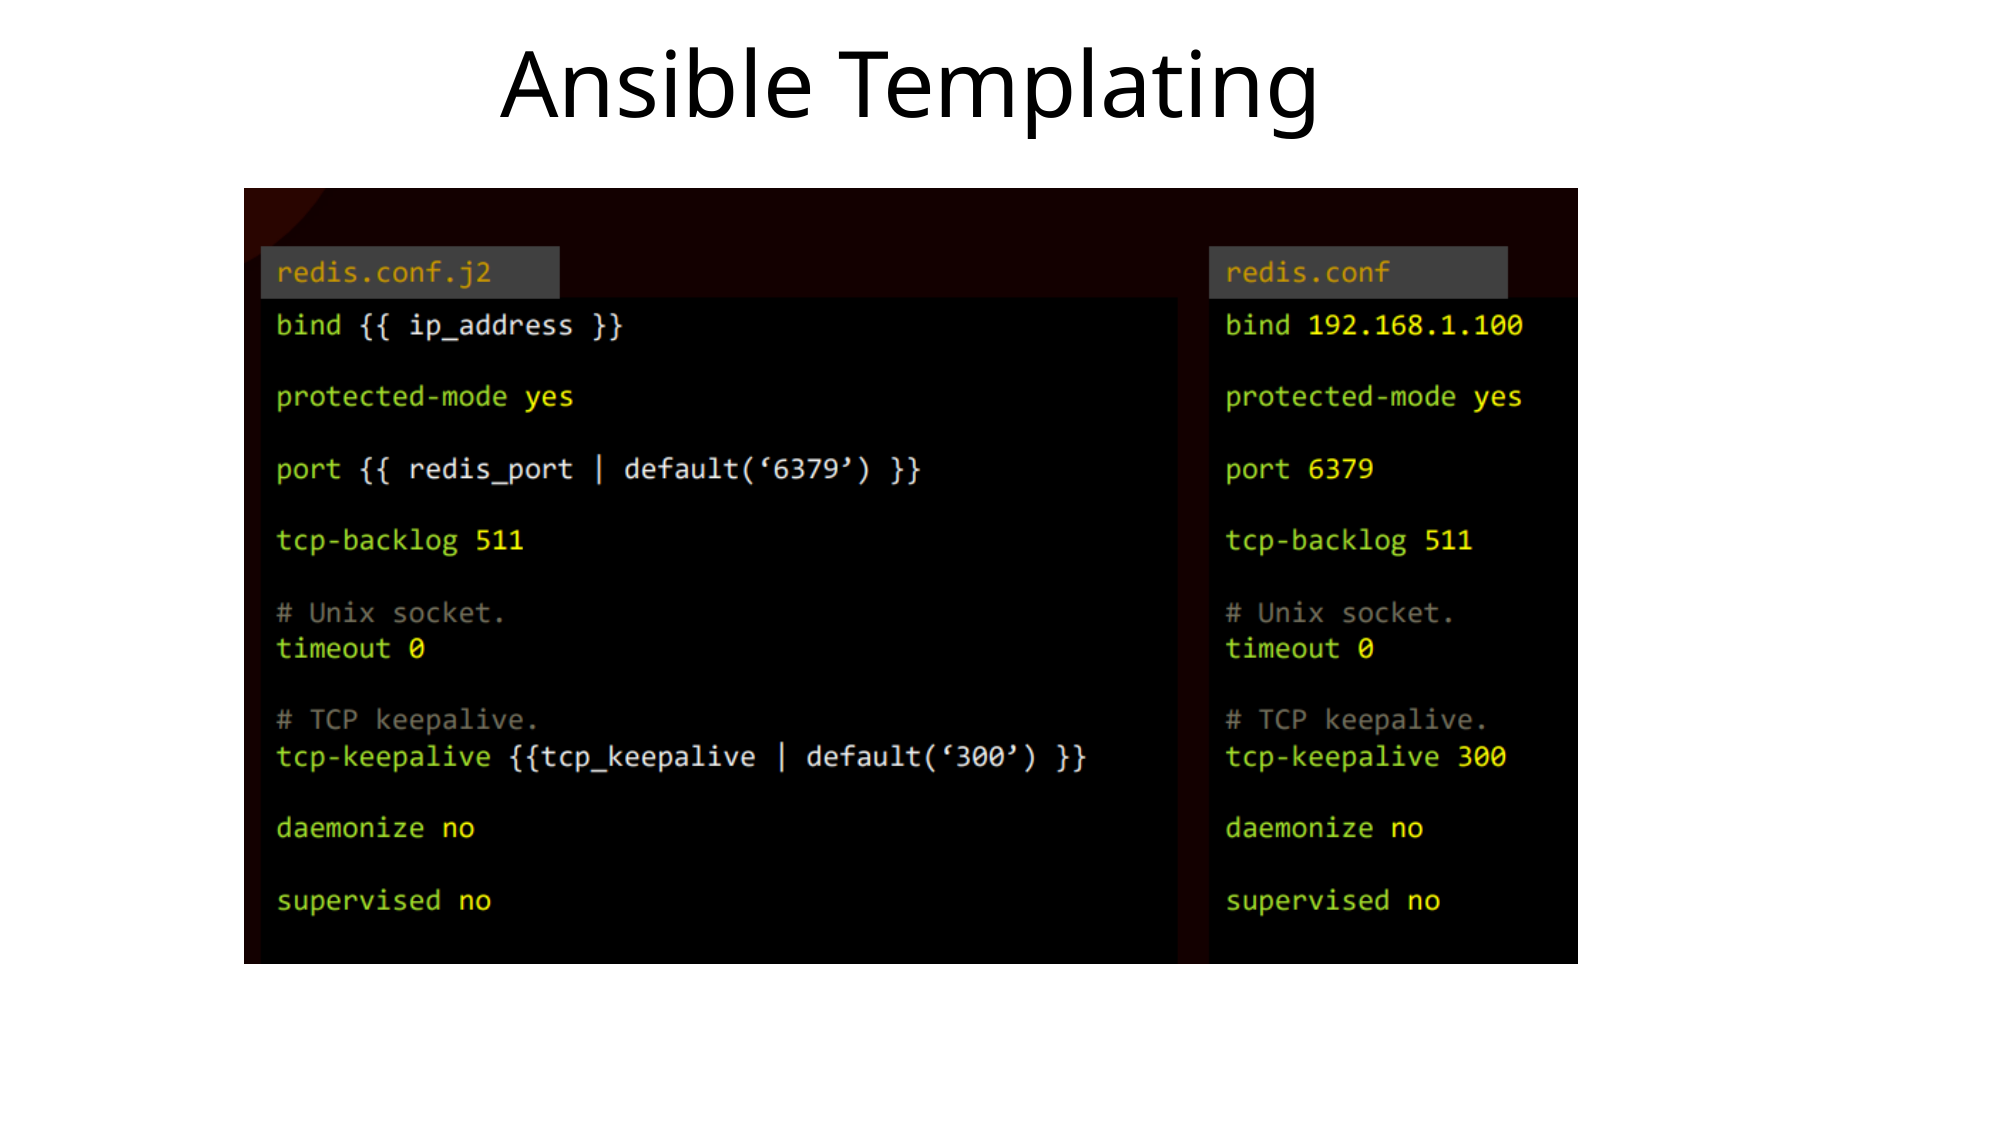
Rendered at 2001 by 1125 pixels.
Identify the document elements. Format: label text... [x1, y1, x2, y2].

picture [244, 187, 1579, 964]
title Ansible Templating [161, 26, 1662, 146]
